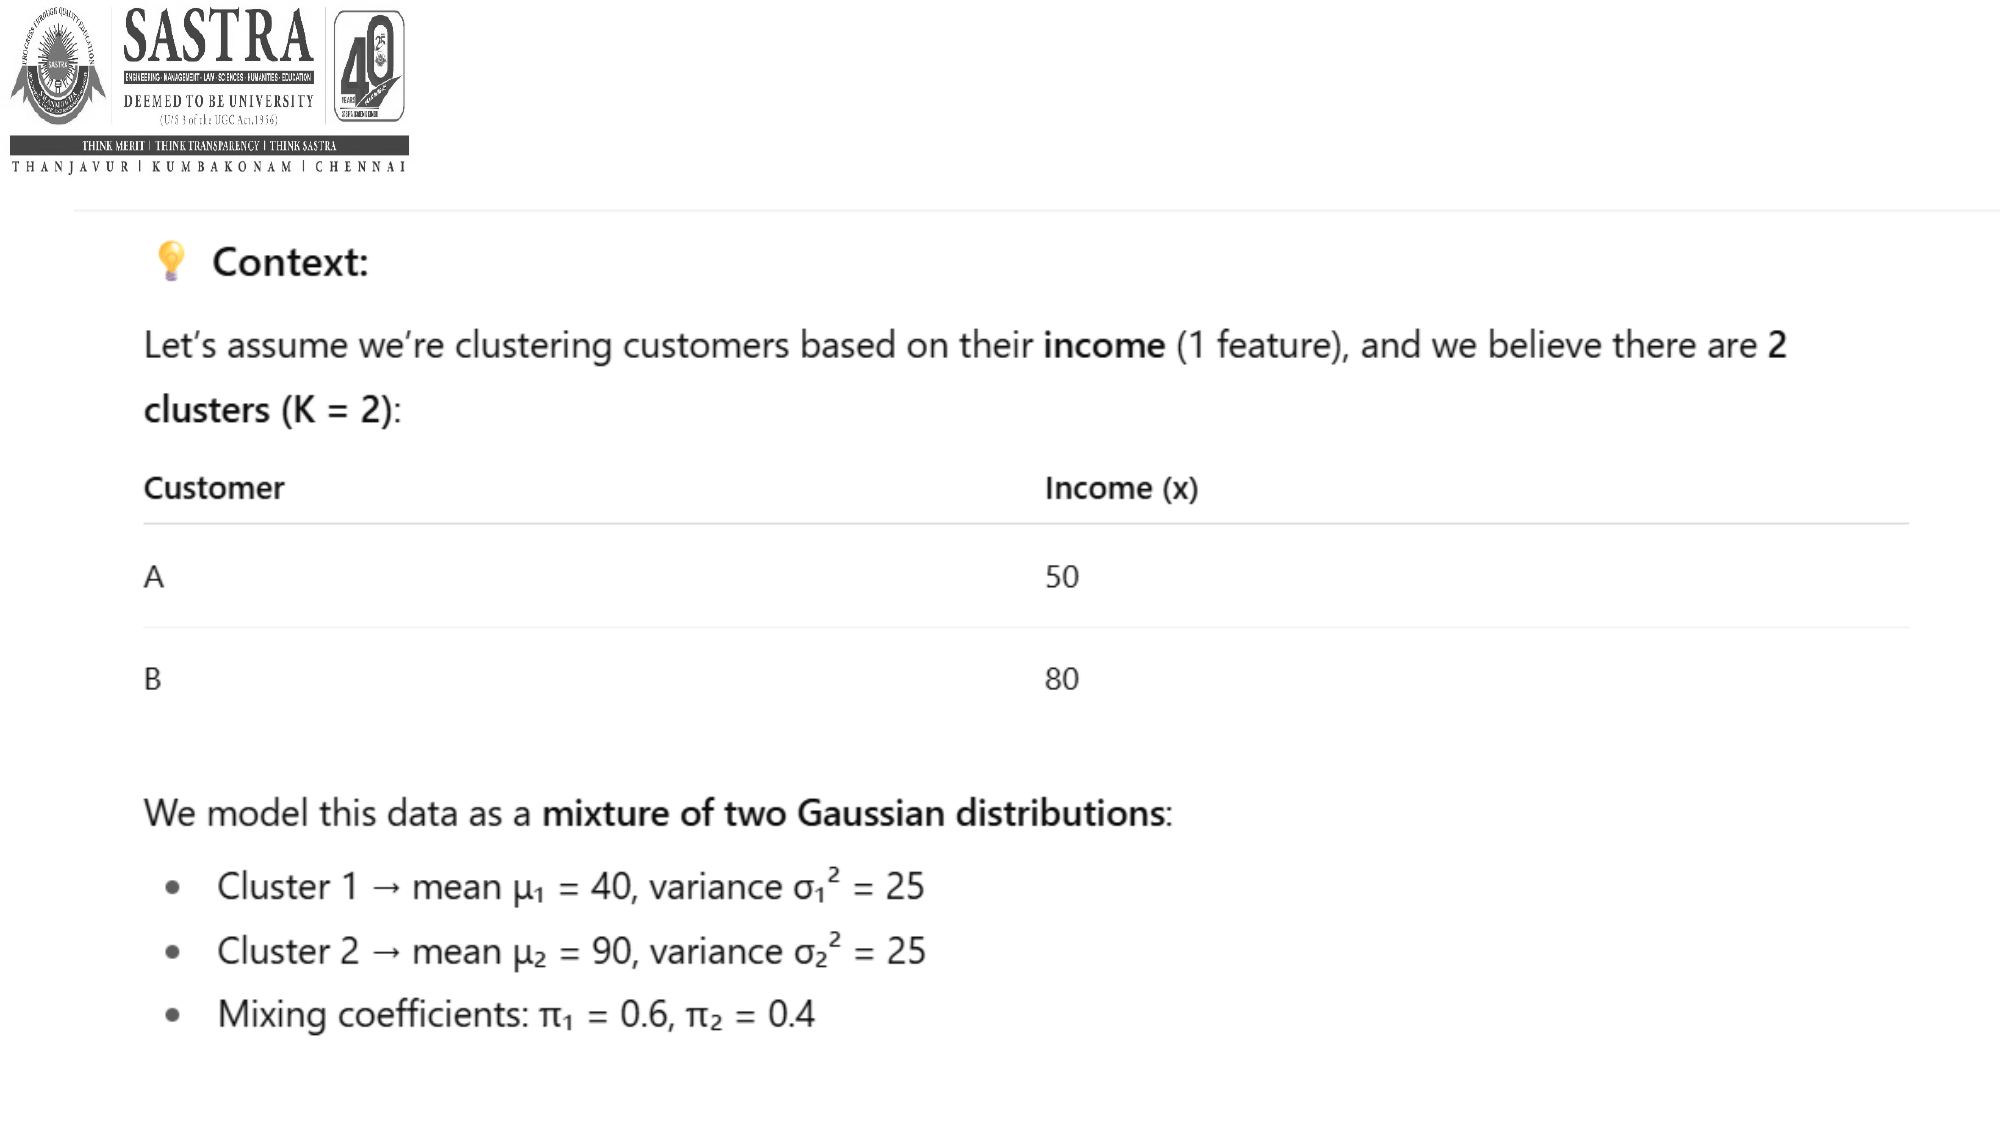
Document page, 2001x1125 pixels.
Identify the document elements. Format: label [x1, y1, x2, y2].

picture [0, 0, 416, 182]
picture [74, 202, 2000, 1068]
